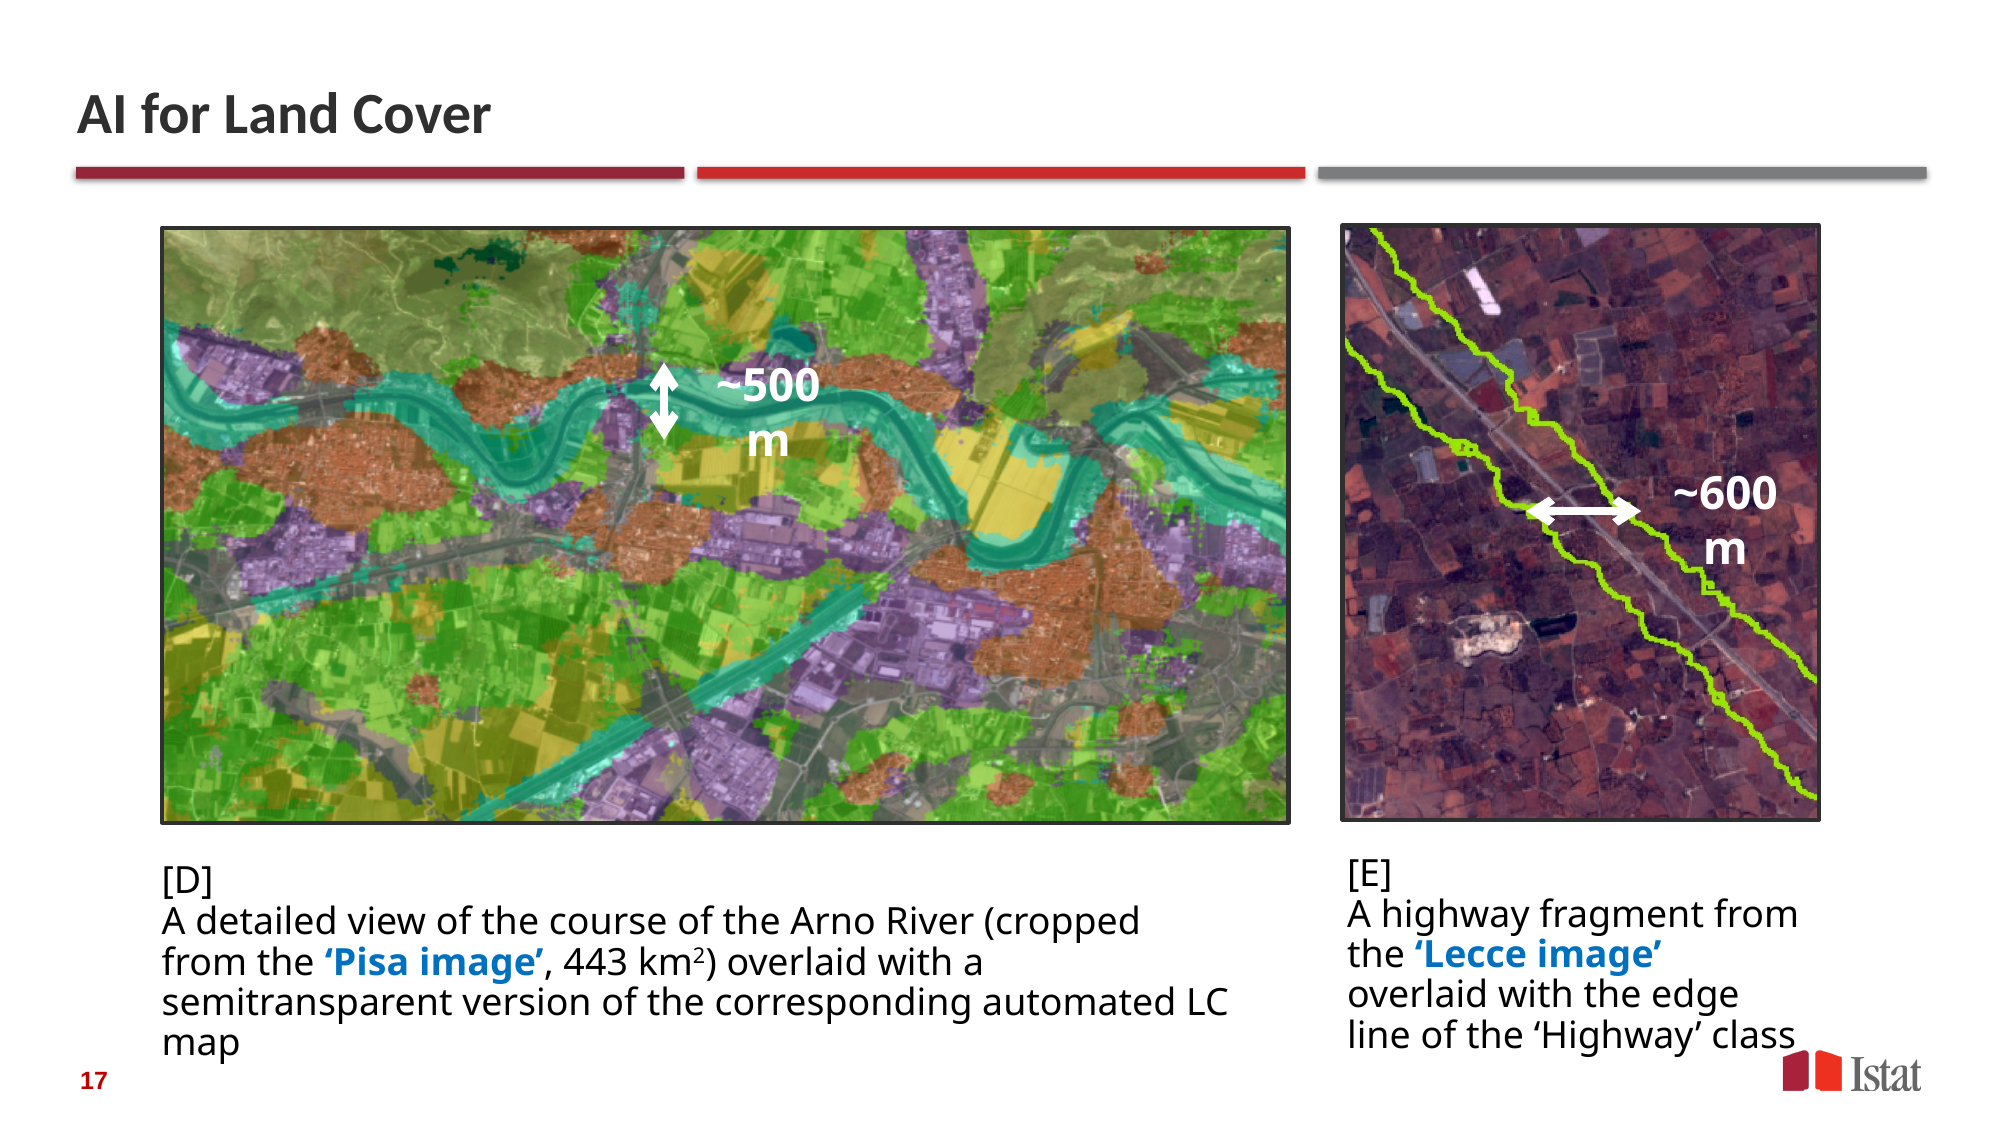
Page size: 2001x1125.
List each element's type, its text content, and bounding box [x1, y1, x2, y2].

slide_number 17 [53, 1049, 136, 1110]
title AI for Land Cover [76, 75, 1926, 146]
text_box [E] A highway fragment from the ‘Lecce image’ overlaid with the edge line of the ‘Highway’ class [1346, 846, 1817, 1068]
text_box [1344, 227, 1818, 819]
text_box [163, 229, 1287, 822]
text_box [D] A detailed view of the course of the Arno River (cropped from the ‘Pisa image’, 443 km2) overlaid with a semitransparent version of the corresponding automated LC map [161, 854, 1252, 1076]
